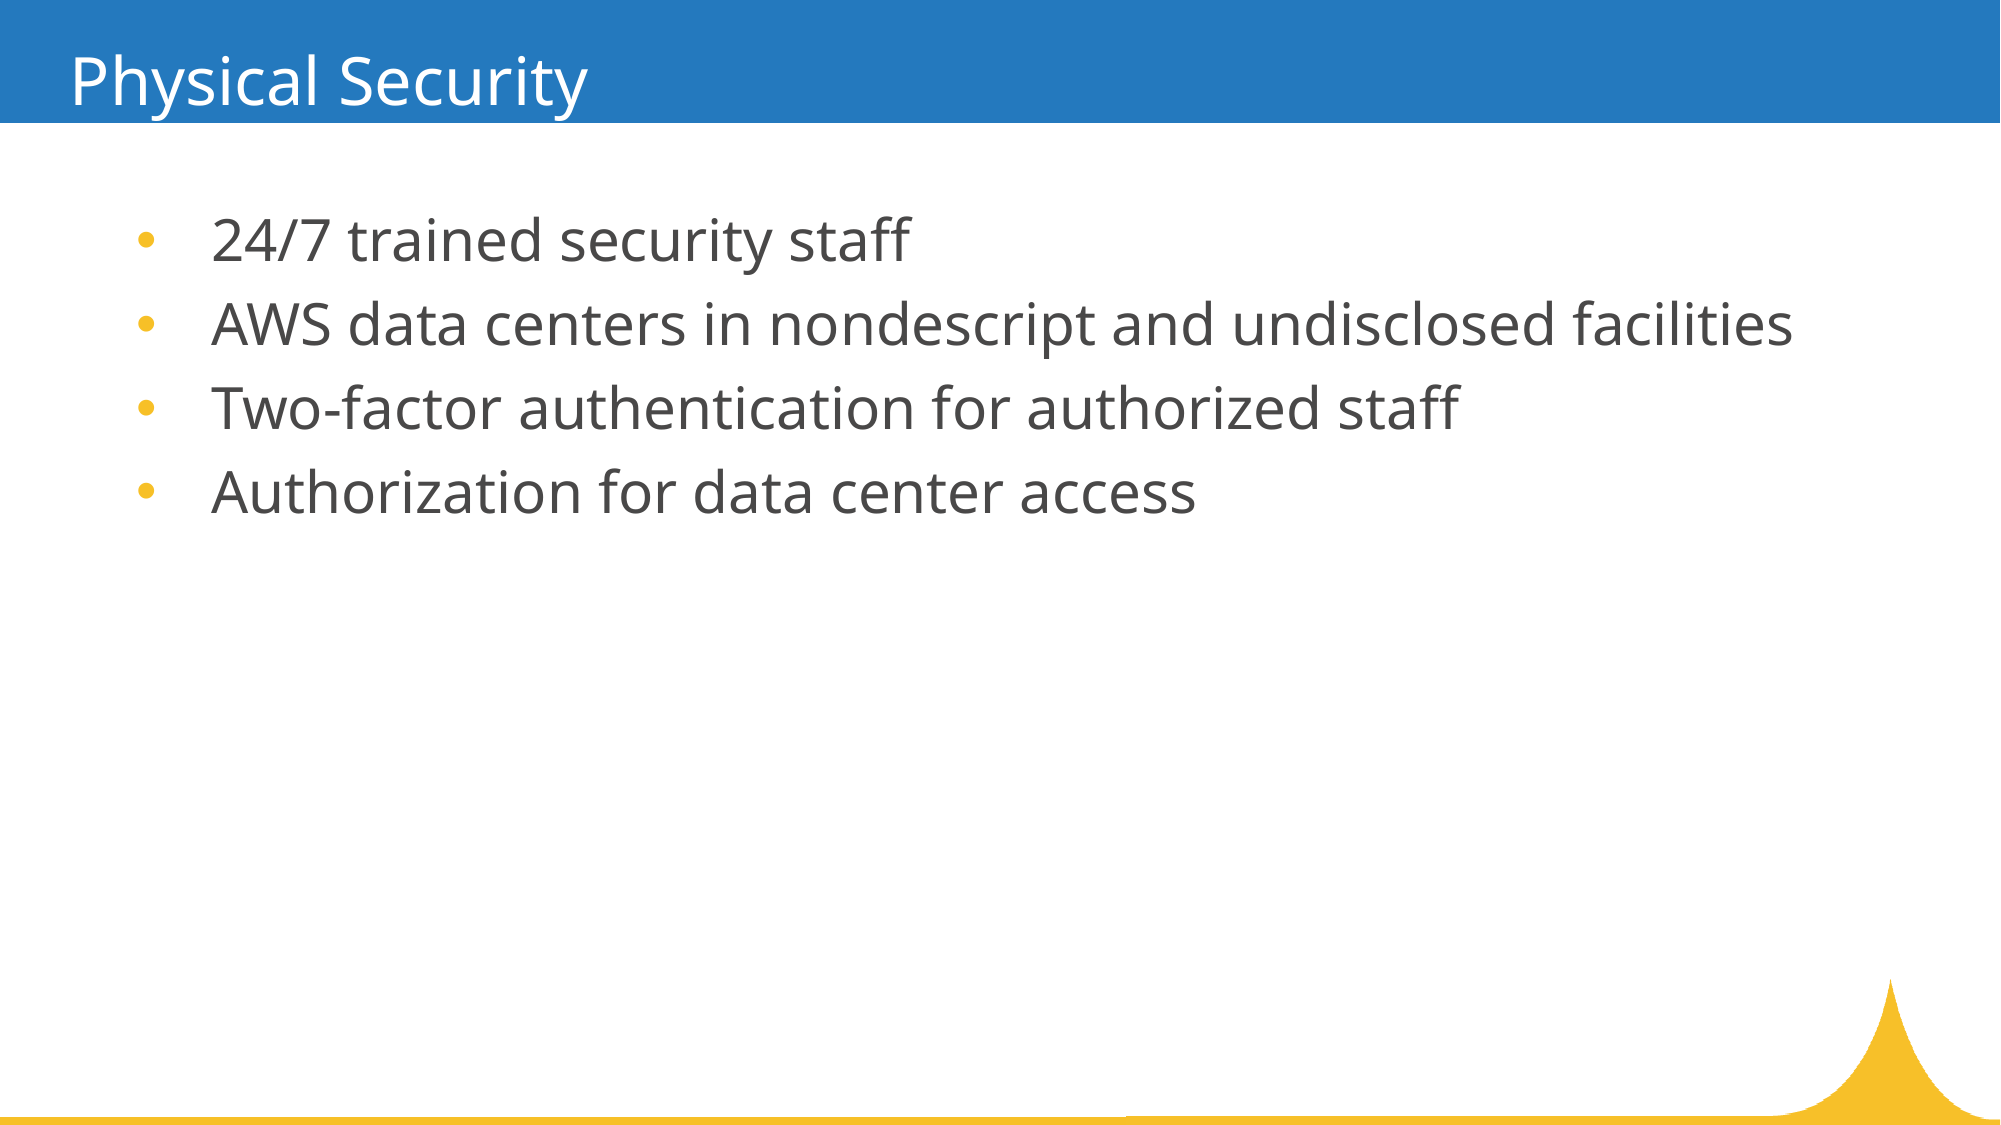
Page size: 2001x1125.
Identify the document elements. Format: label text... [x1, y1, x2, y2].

picture [1126, 926, 2001, 1125]
list 24/7 trained security staff AWS data centers in nondescript and undisclosed facilities Two-factor authentication for authorized staff Authorization for data center access [121, 203, 1847, 918]
title Physical Security [54, 27, 1487, 142]
